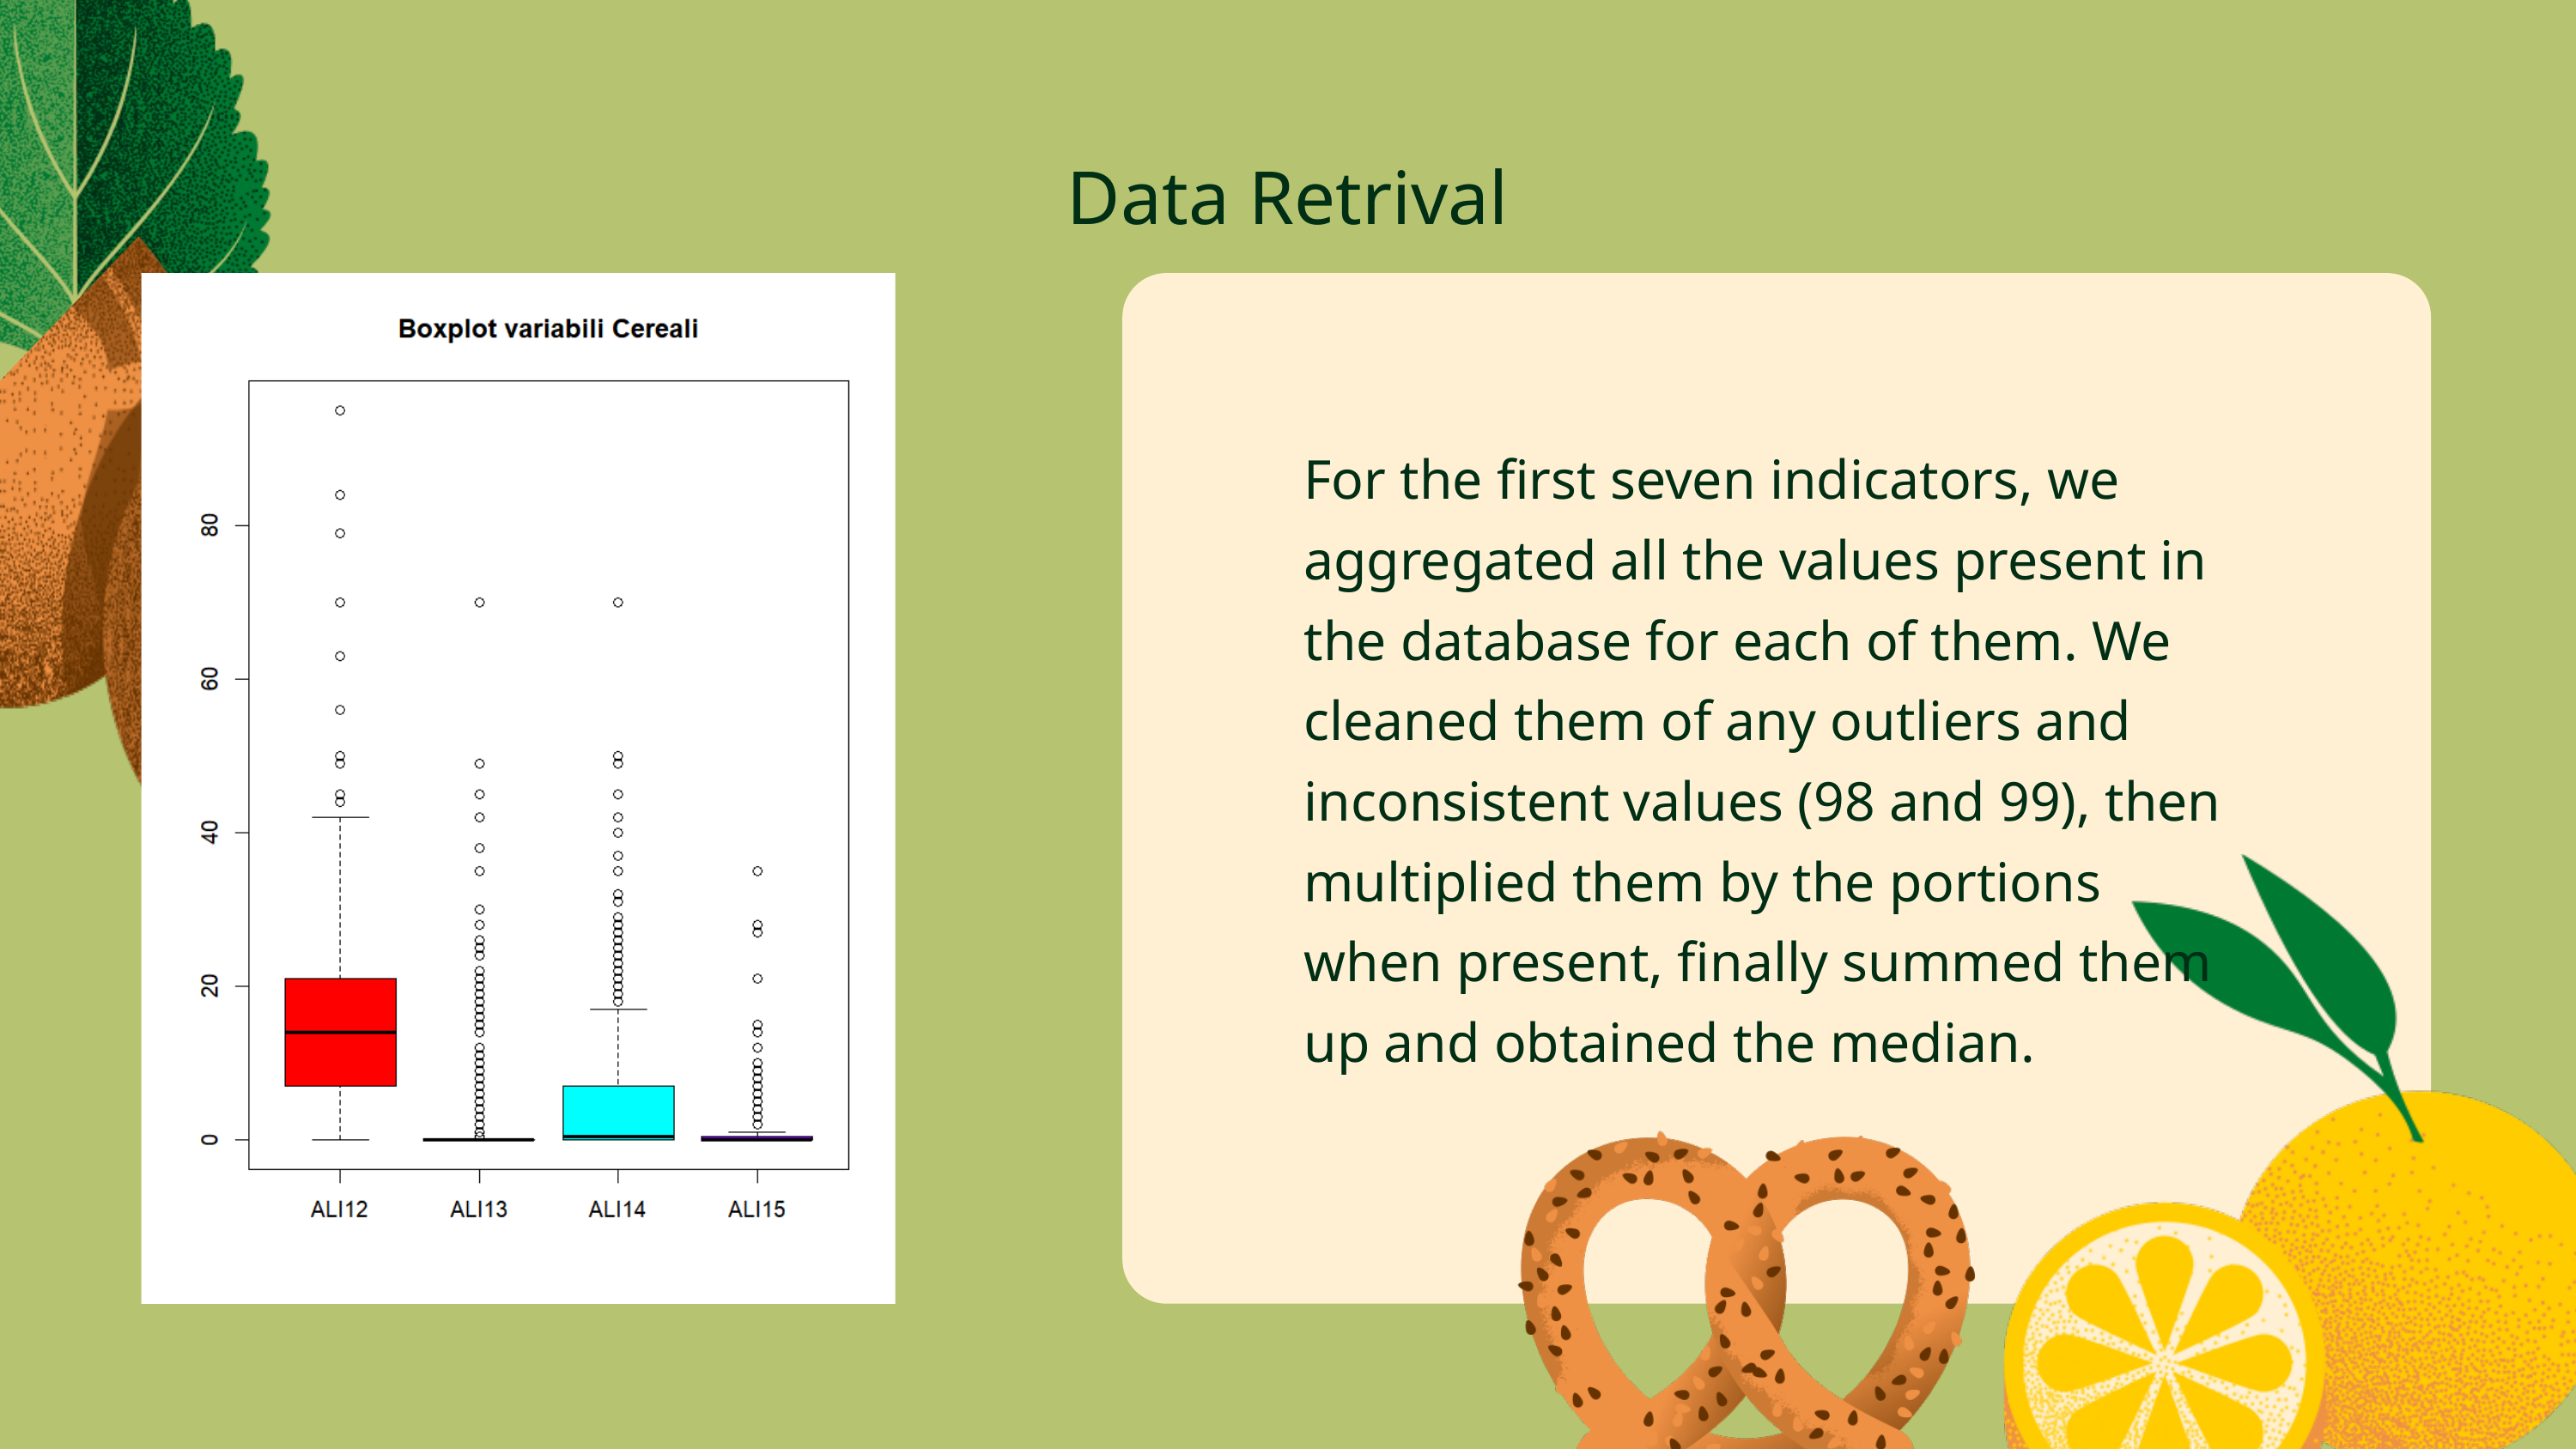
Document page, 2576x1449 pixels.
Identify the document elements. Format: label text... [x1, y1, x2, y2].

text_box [1508, 853, 2576, 1449]
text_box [0, 0, 519, 898]
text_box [1121, 272, 2432, 1304]
text_box Data Retrival [522, 151, 2073, 239]
text_box [141, 273, 896, 1304]
